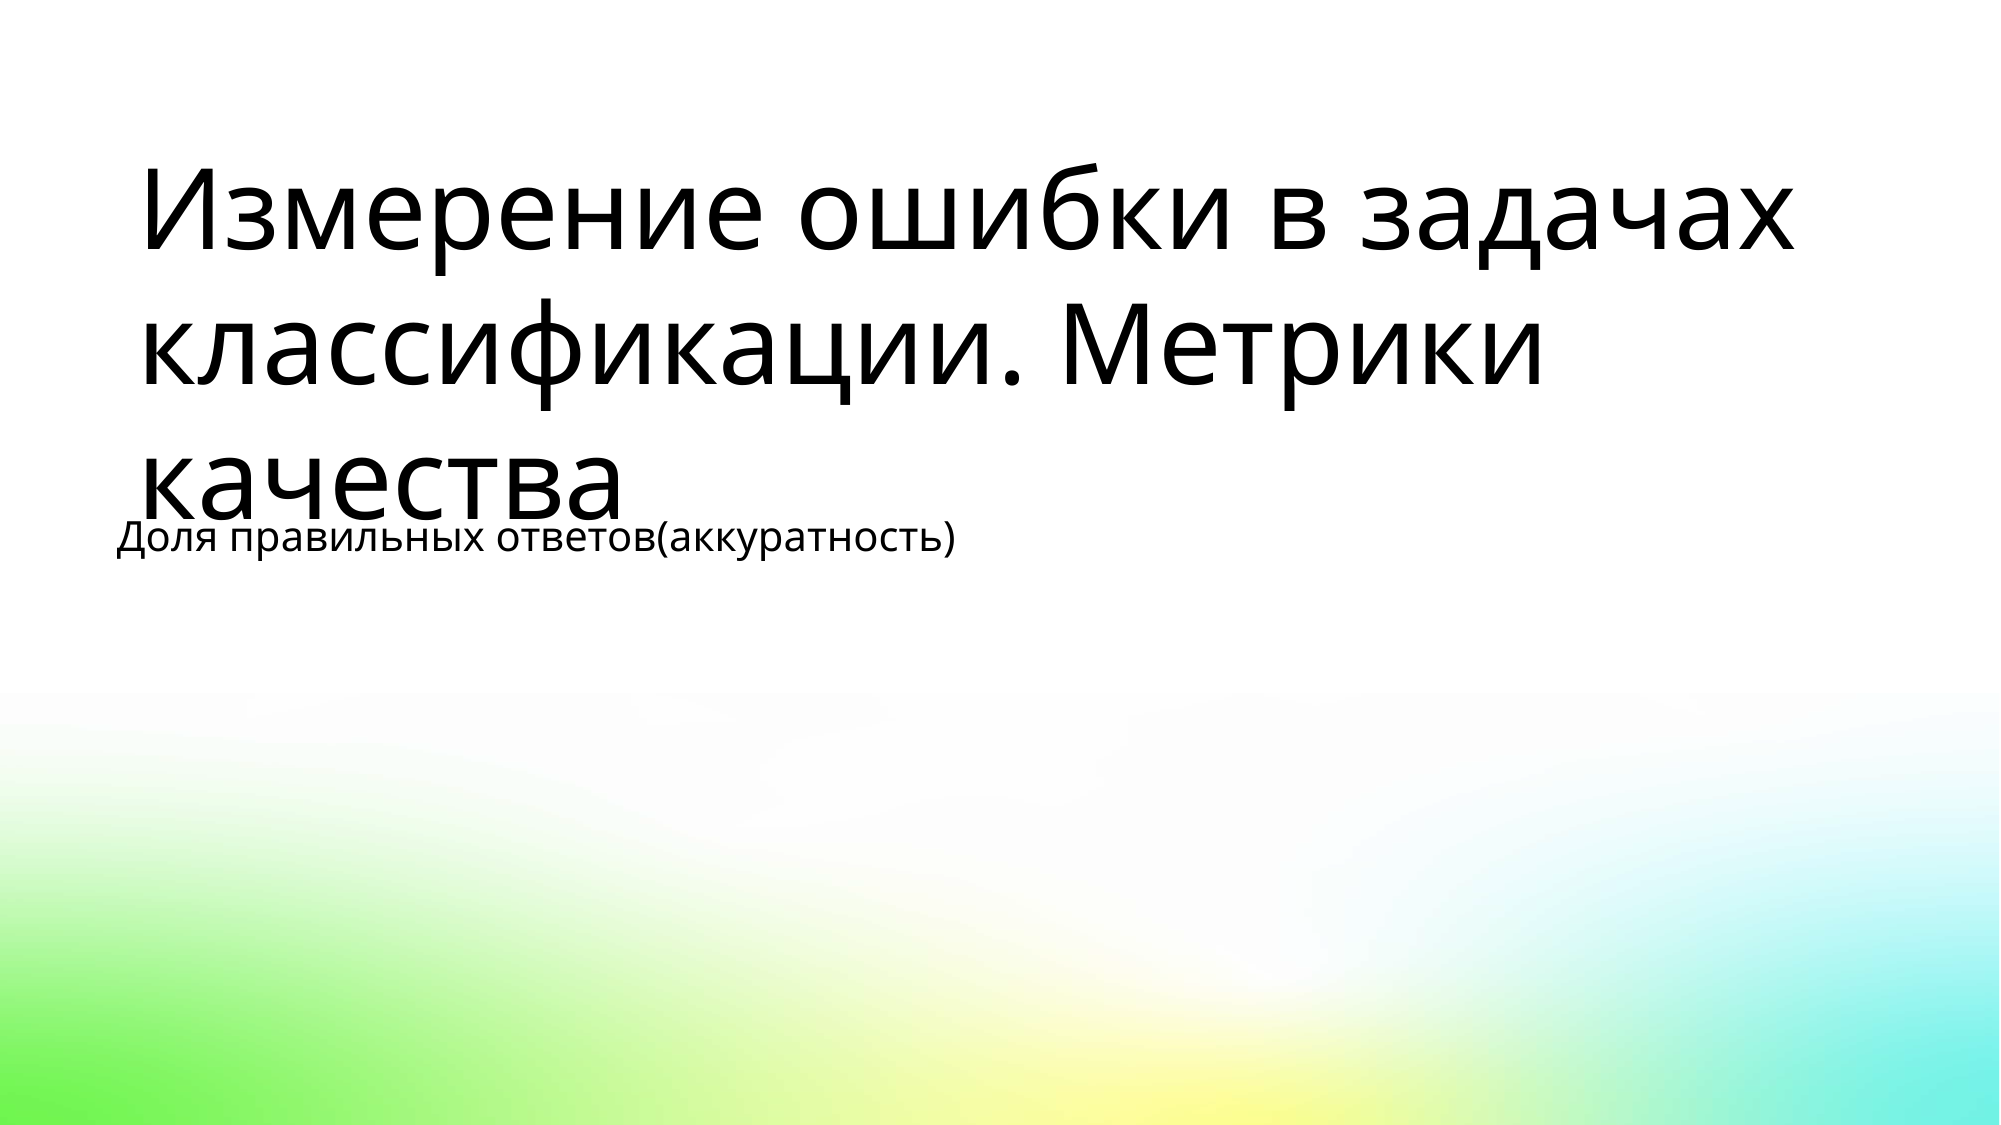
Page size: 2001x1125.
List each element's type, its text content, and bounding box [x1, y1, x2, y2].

picture [0, 693, 2000, 1125]
text_box Измерение ошибки в задачах классификации. Метрики качества [137, 137, 1827, 409]
